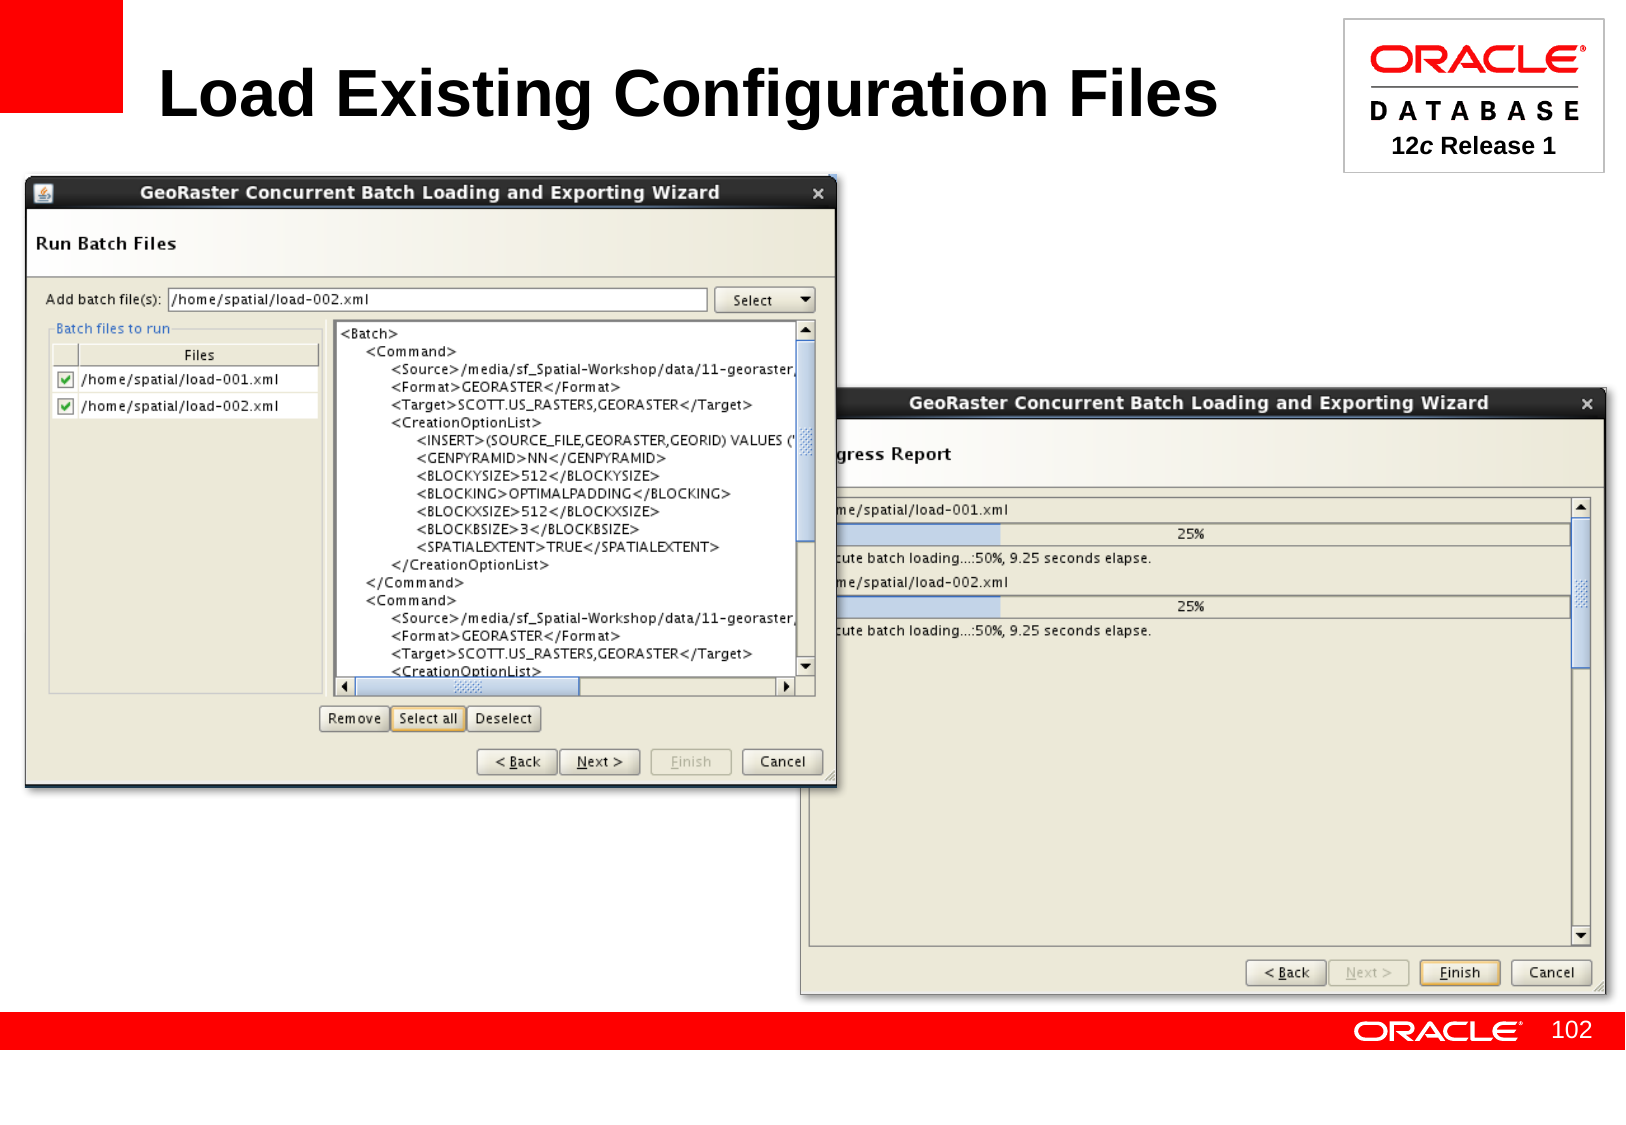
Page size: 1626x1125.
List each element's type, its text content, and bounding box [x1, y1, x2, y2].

title Load Existing Configuration Files [157, 49, 1506, 205]
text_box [1343, 18, 1605, 173]
picture [0, 1012, 1625, 1050]
picture [24, 174, 1607, 995]
picture [0, 0, 123, 113]
